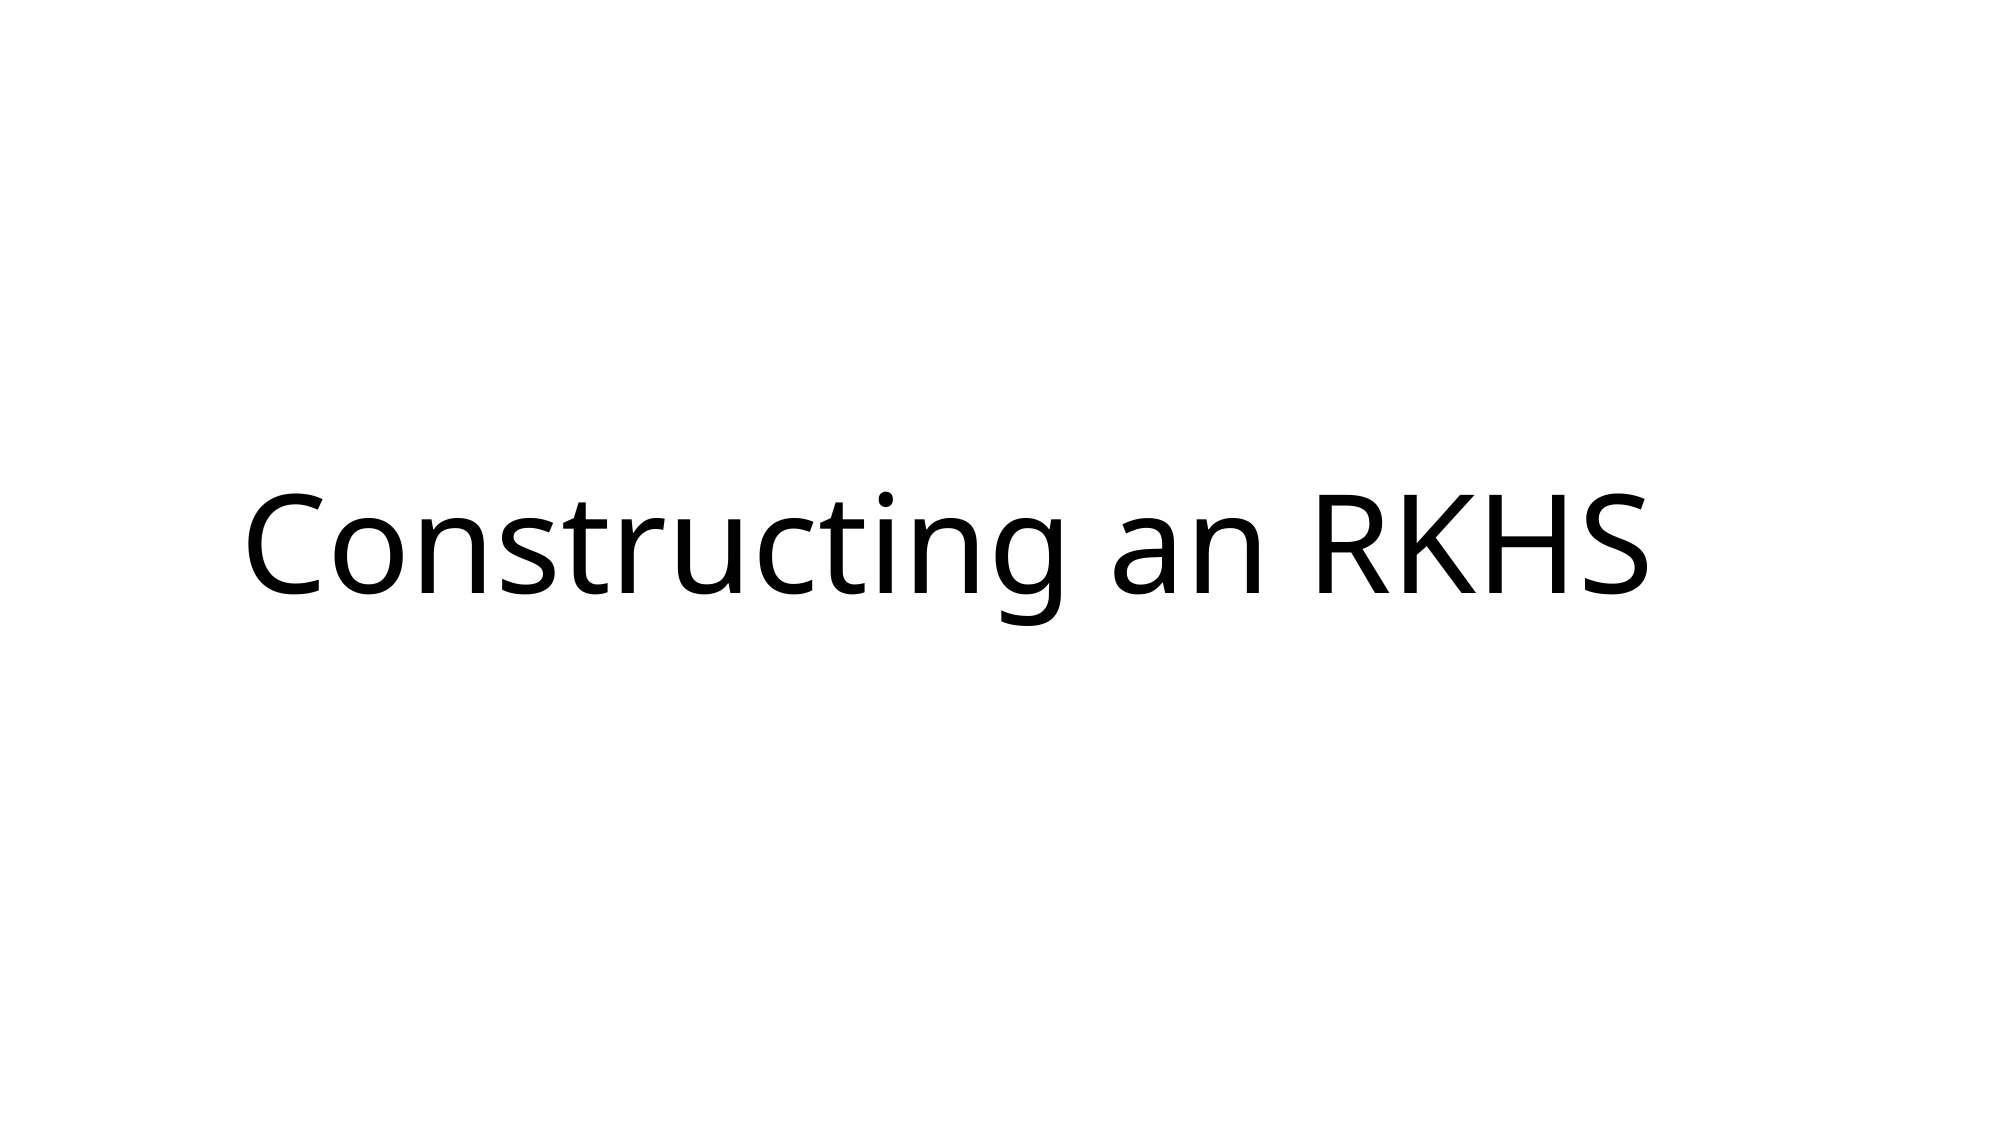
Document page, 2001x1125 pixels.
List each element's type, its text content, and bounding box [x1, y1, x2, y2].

title Constructing an RKHS [21, 394, 1875, 703]
